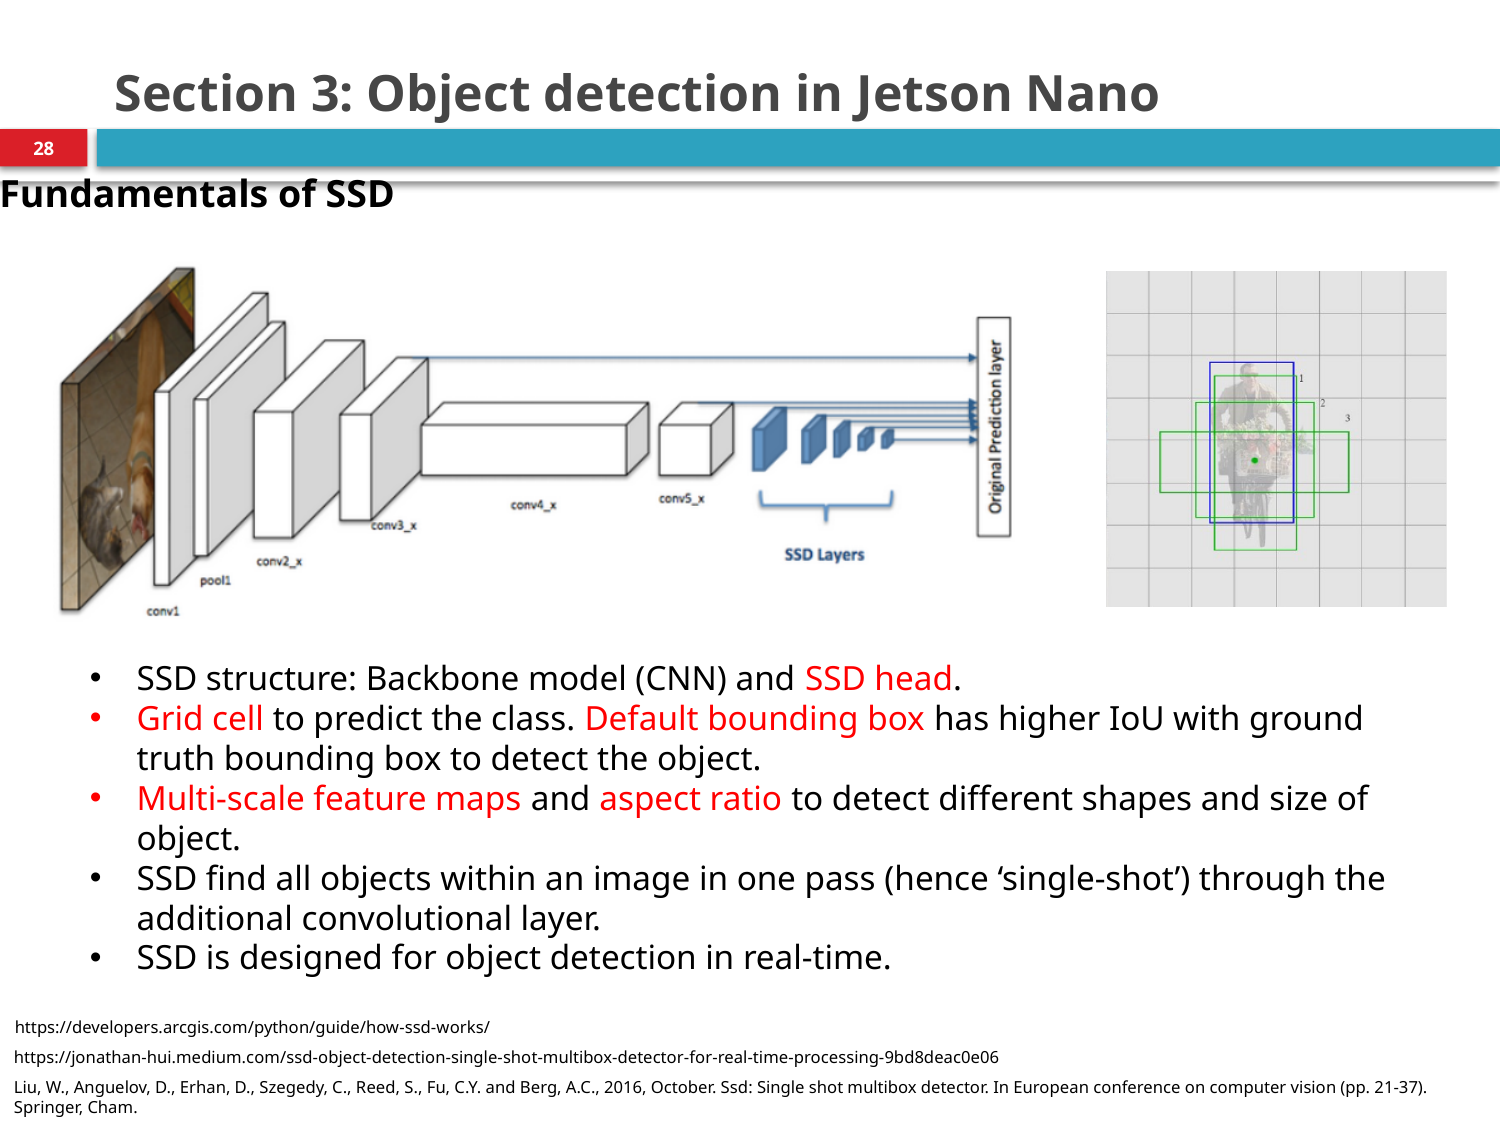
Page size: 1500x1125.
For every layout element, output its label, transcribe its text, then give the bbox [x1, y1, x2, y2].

picture [31, 250, 1057, 626]
title Section 3: Object detection in Jetson Nano [99, 25, 1438, 129]
slide_number 28 [0, 129, 88, 162]
picture [1106, 268, 1447, 607]
text_box Fundamentals of SSD [0, 162, 411, 223]
text_box SSD structure: Backbone model (CNN) and SSD head. Grid cell to predict the class. Default bounding box has higher IoU with ground truth bounding box to detect the object. Multi-scale feature maps and aspect ratio to detect different shapes and size of object. SSD find all objects within an image in one pass (hence ‘single-shot’) through the additional convolutional layer. SSD is designed for object detection in real-time. [75, 649, 1447, 985]
text_box https://jonathan-hui.medium.com/ssd-object-detection-single-shot-multibox-detector-for-real-time-processing-9bd8deac0e06 [0, 1039, 1500, 1075]
text_box https://developers.arcgis.com/python/guide/how-ssd-works/ [0, 1009, 750, 1045]
text_box Liu, W., Anguelov, D., Erhan, D., Szegedy, C., Reed, S., Fu, C.Y. and Berg, A.C., 2016, October. Ssd: Single shot multibox detector. In European conference on computer vision (pp. 21-37). Springer, Cham. [0, 1075, 1500, 1125]
